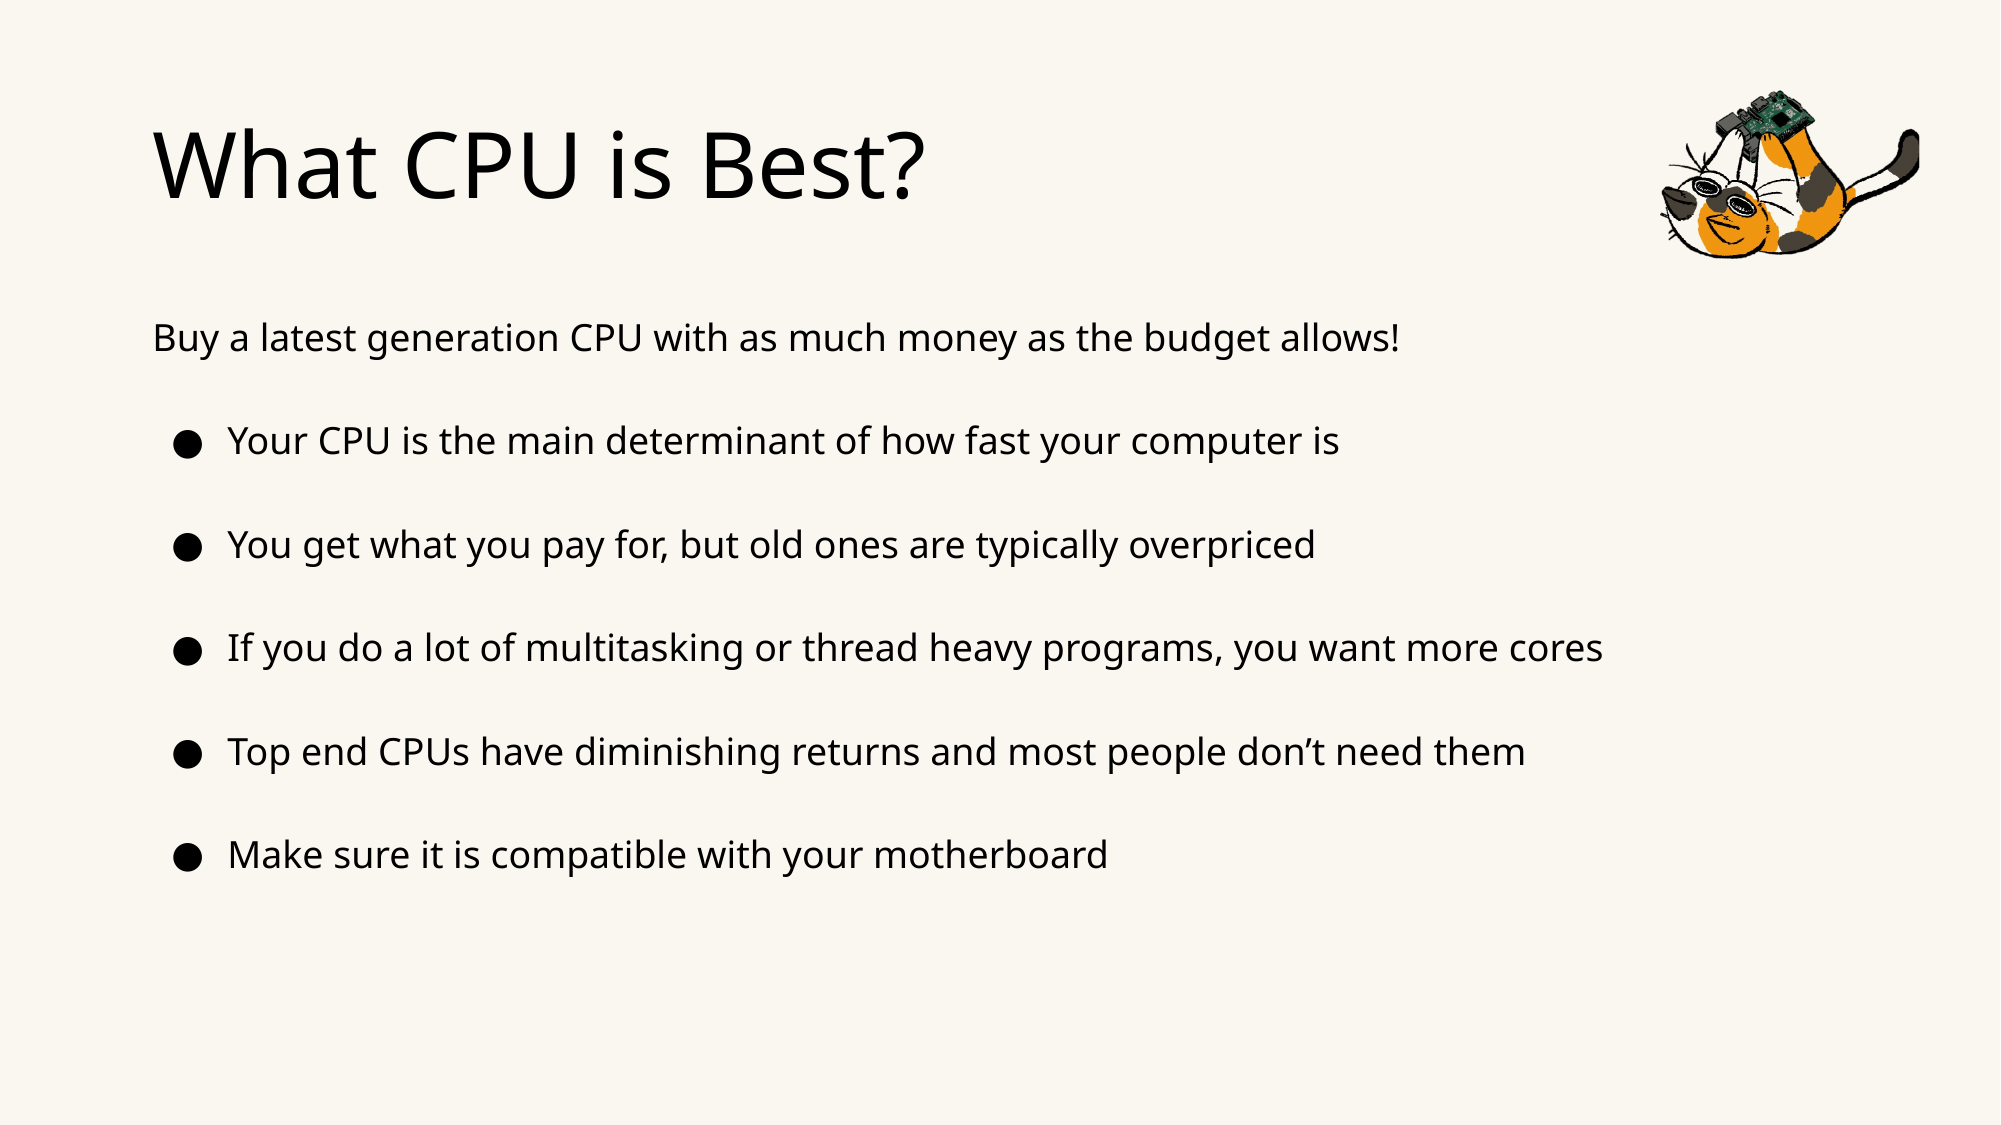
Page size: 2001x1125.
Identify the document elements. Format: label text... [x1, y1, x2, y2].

list Buy a latest generation CPU with as much money as the budget allows! Your CPU is the main determinant of how fast your computer is You get what you pay for, but old ones are typically overpriced If you do a lot of multitasking or thread heavy programs, you want more cores Top end CPUs have diminishing returns and most people don’t need them Make sure it is compatible with your motherboard [137, 299, 1863, 1014]
title What CPU is Best? [137, 59, 1647, 278]
picture [1648, 59, 1920, 278]
